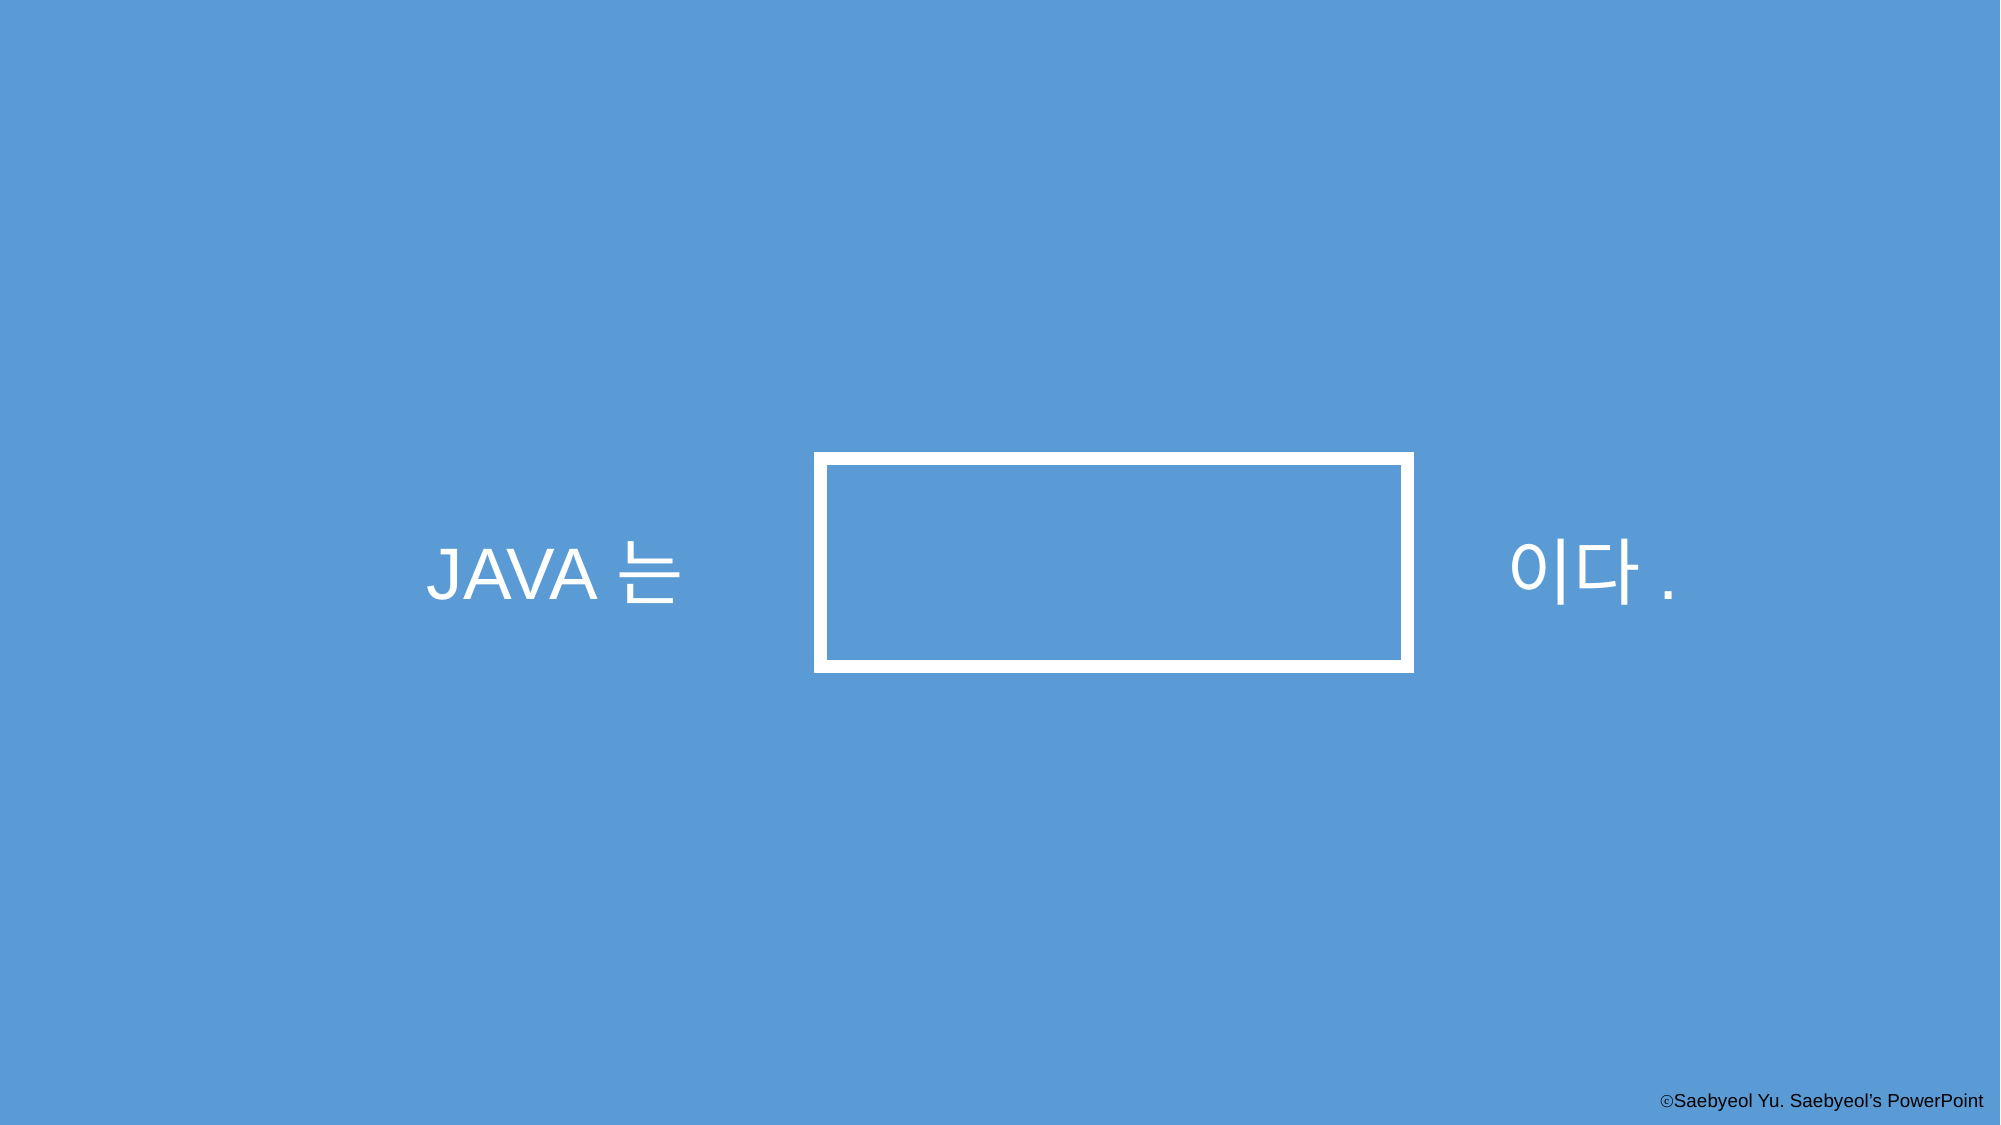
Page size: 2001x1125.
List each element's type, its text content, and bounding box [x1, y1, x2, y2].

text_box 이다. [1491, 519, 1694, 622]
text_box [819, 458, 1409, 667]
text_box JAVA는 [412, 519, 699, 622]
